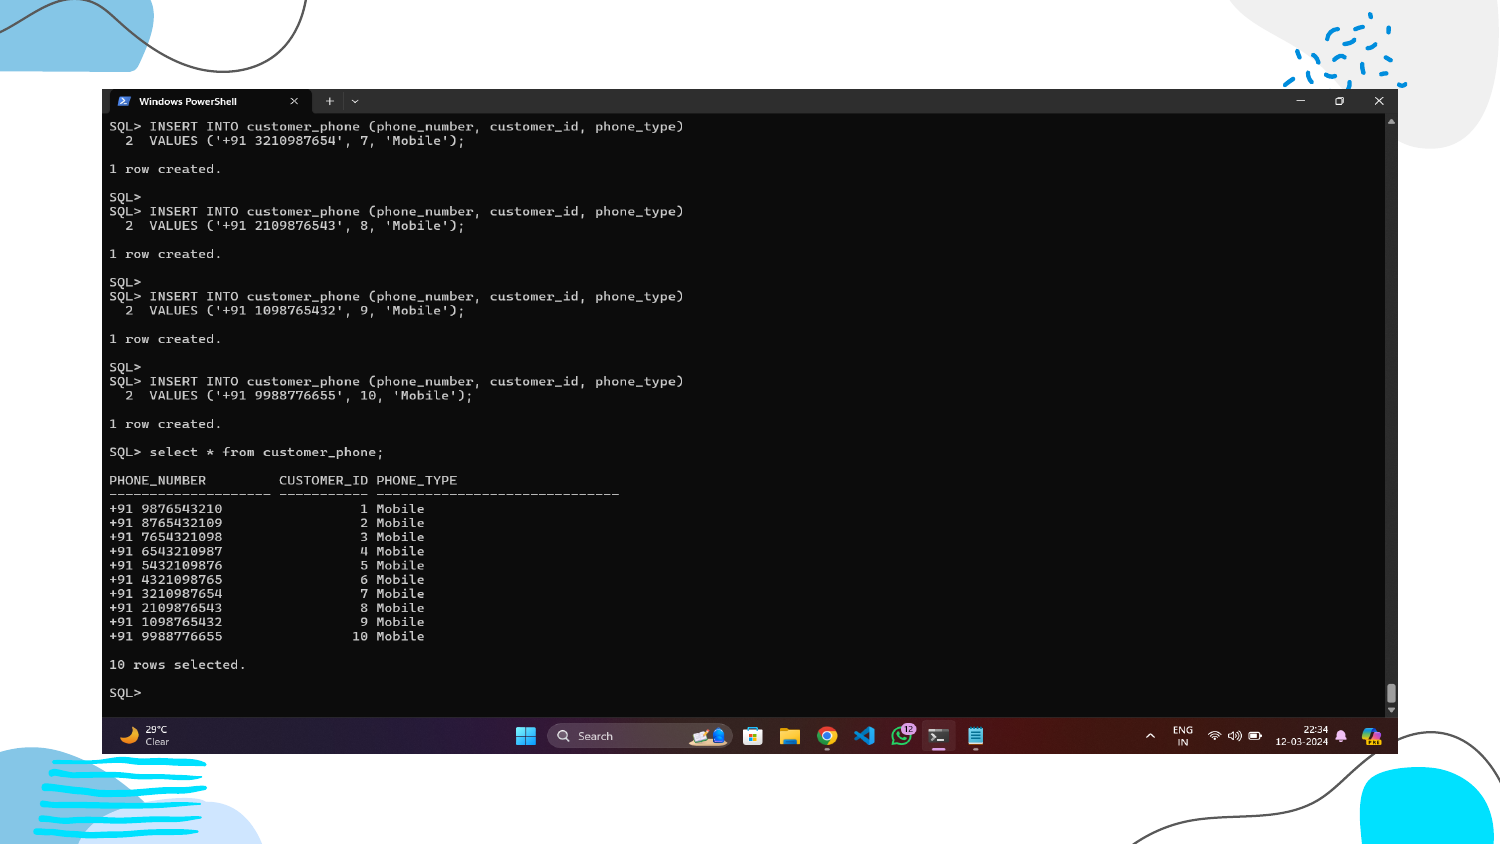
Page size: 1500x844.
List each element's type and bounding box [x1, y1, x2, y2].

picture [102, 89, 1398, 755]
